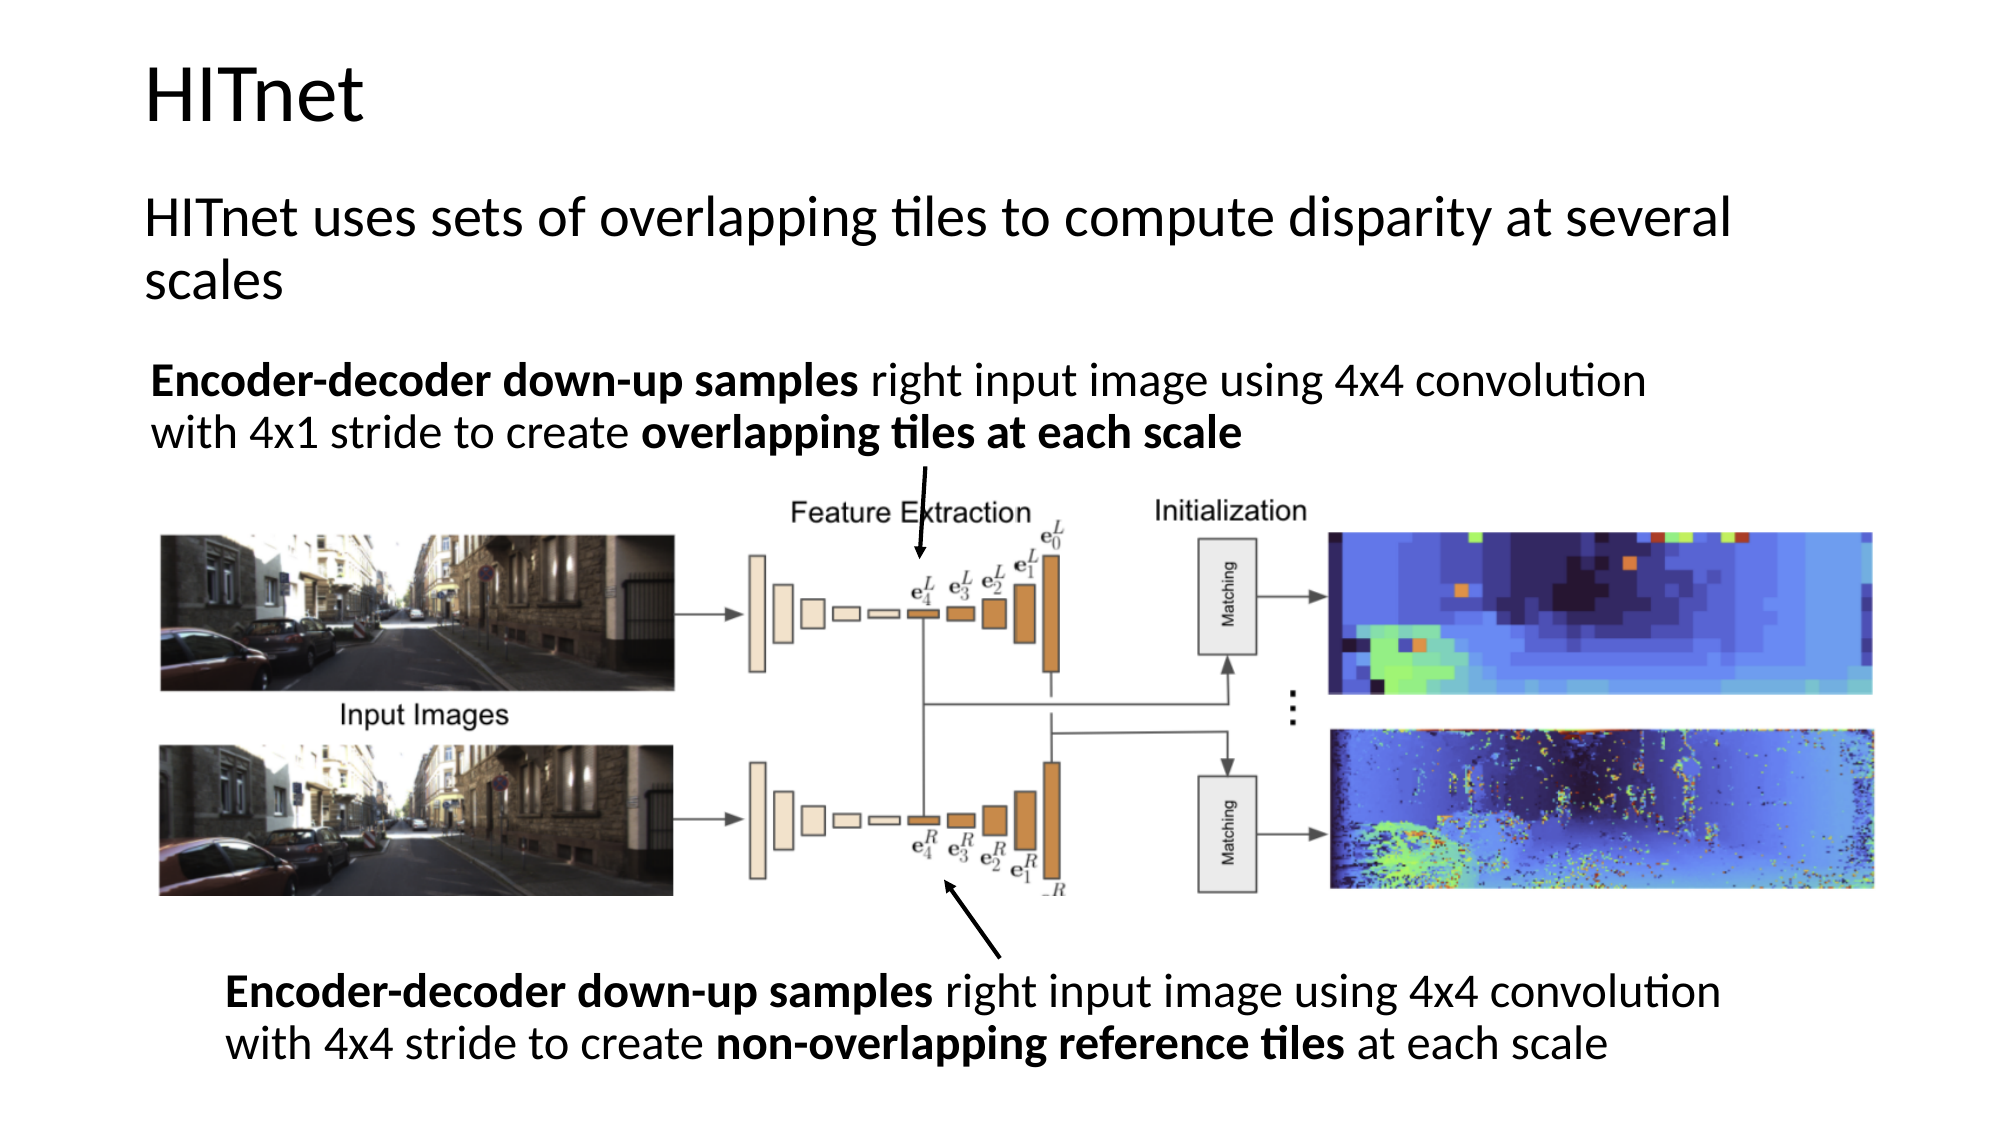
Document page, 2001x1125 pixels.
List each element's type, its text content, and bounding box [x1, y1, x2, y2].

text_box Encoder-decoder down-up samples right input image using 4x4 convolution with 4x4 stride to create non-overlapping reference tiles at each scale [210, 958, 1790, 1078]
title HITnet [129, 22, 1855, 166]
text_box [944, 879, 1000, 959]
picture [147, 490, 1880, 896]
list HITnet uses sets of overlapping tiles to compute disparity at several scales [129, 178, 1855, 334]
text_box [919, 466, 926, 560]
text_box Encoder-decoder down-up samples right input image using 4x4 convolution with 4x1 stride to create overlapping tiles at each scale [135, 346, 1716, 467]
